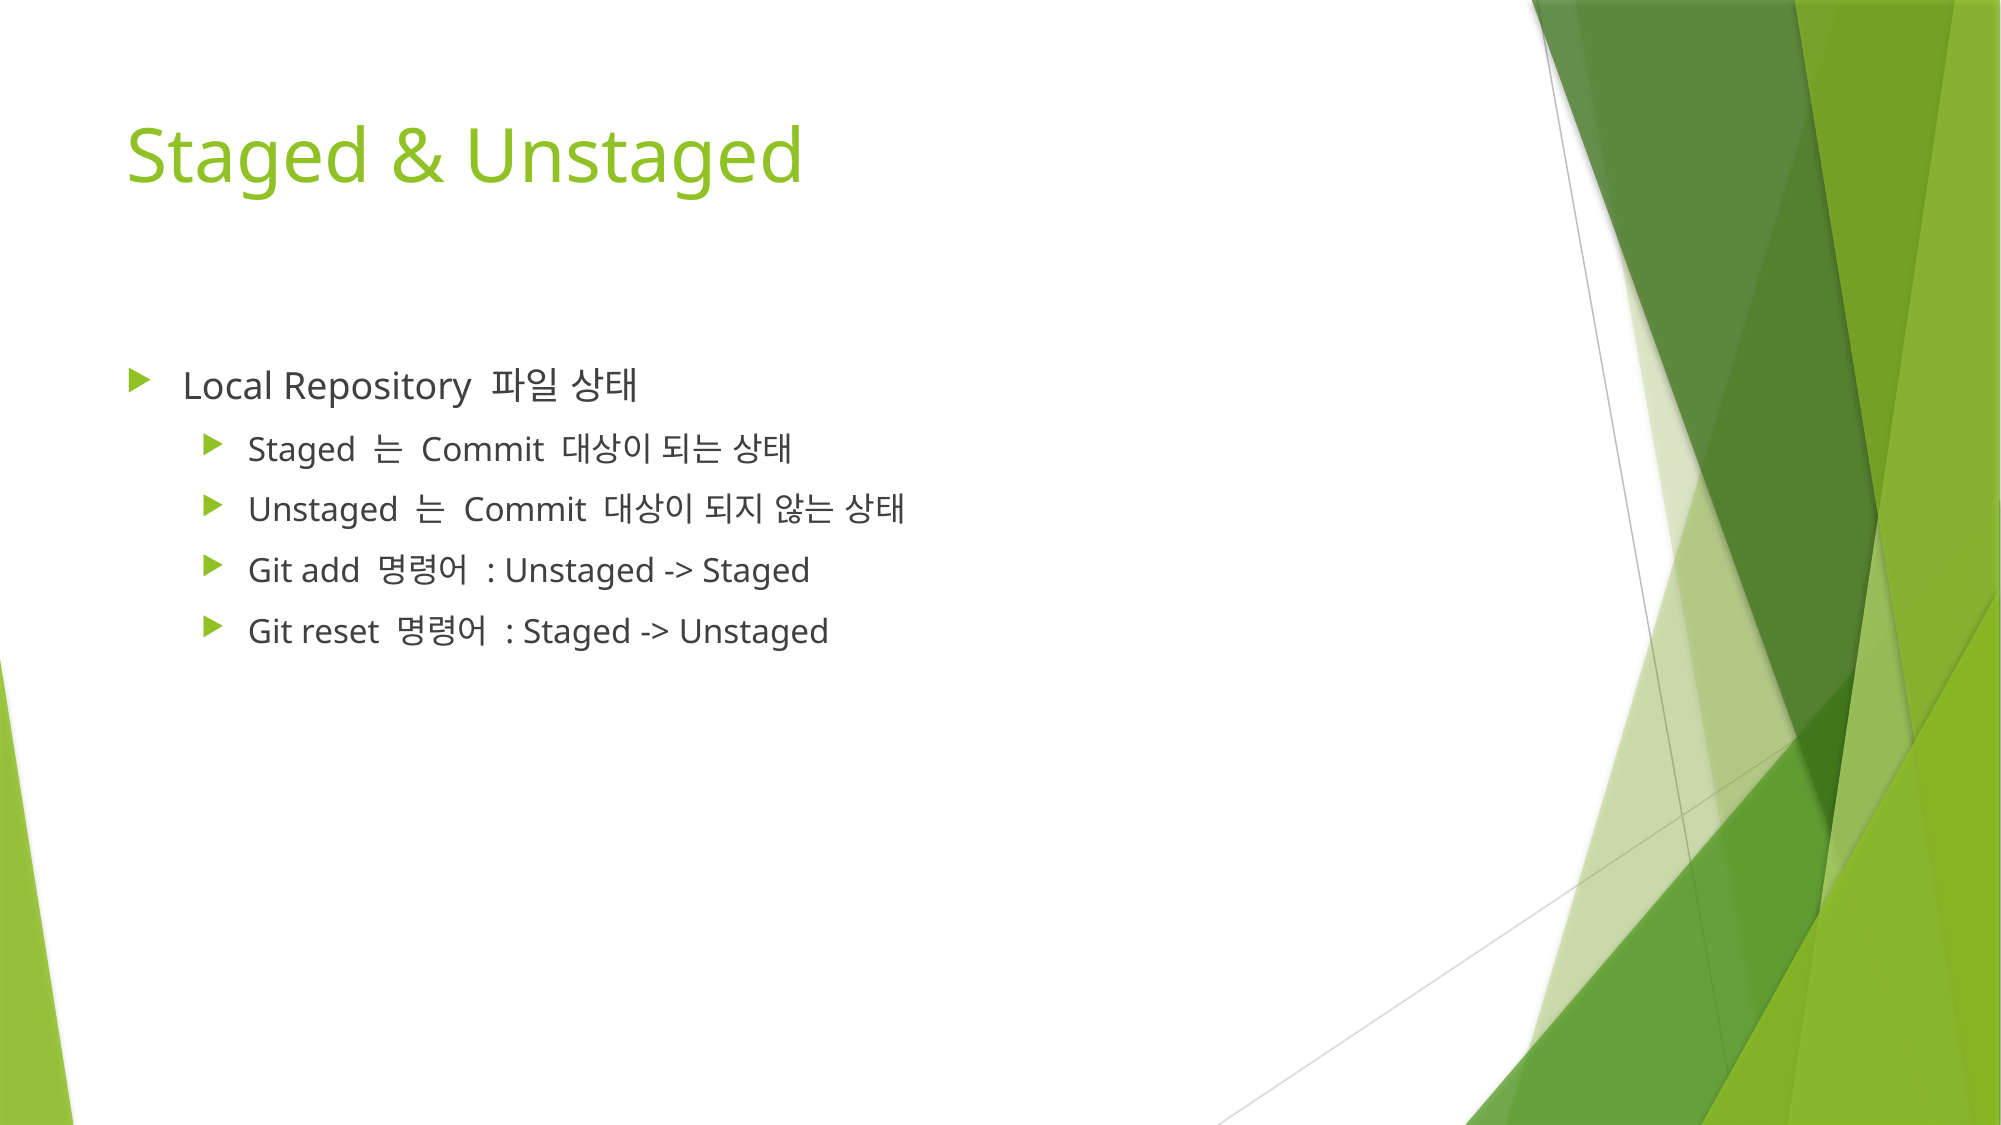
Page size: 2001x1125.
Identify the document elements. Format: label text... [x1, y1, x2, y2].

list Local Repository 파일 상태 Staged 는 Commit 대상이 되는 상태 Unstaged 는 Commit 대상이 되지 않는 상태 Git add 명령어 : Unstaged -> Staged Git reset 명령어 : Staged -> Unstaged [111, 354, 1522, 992]
title Staged & Unstaged [111, 99, 1522, 317]
